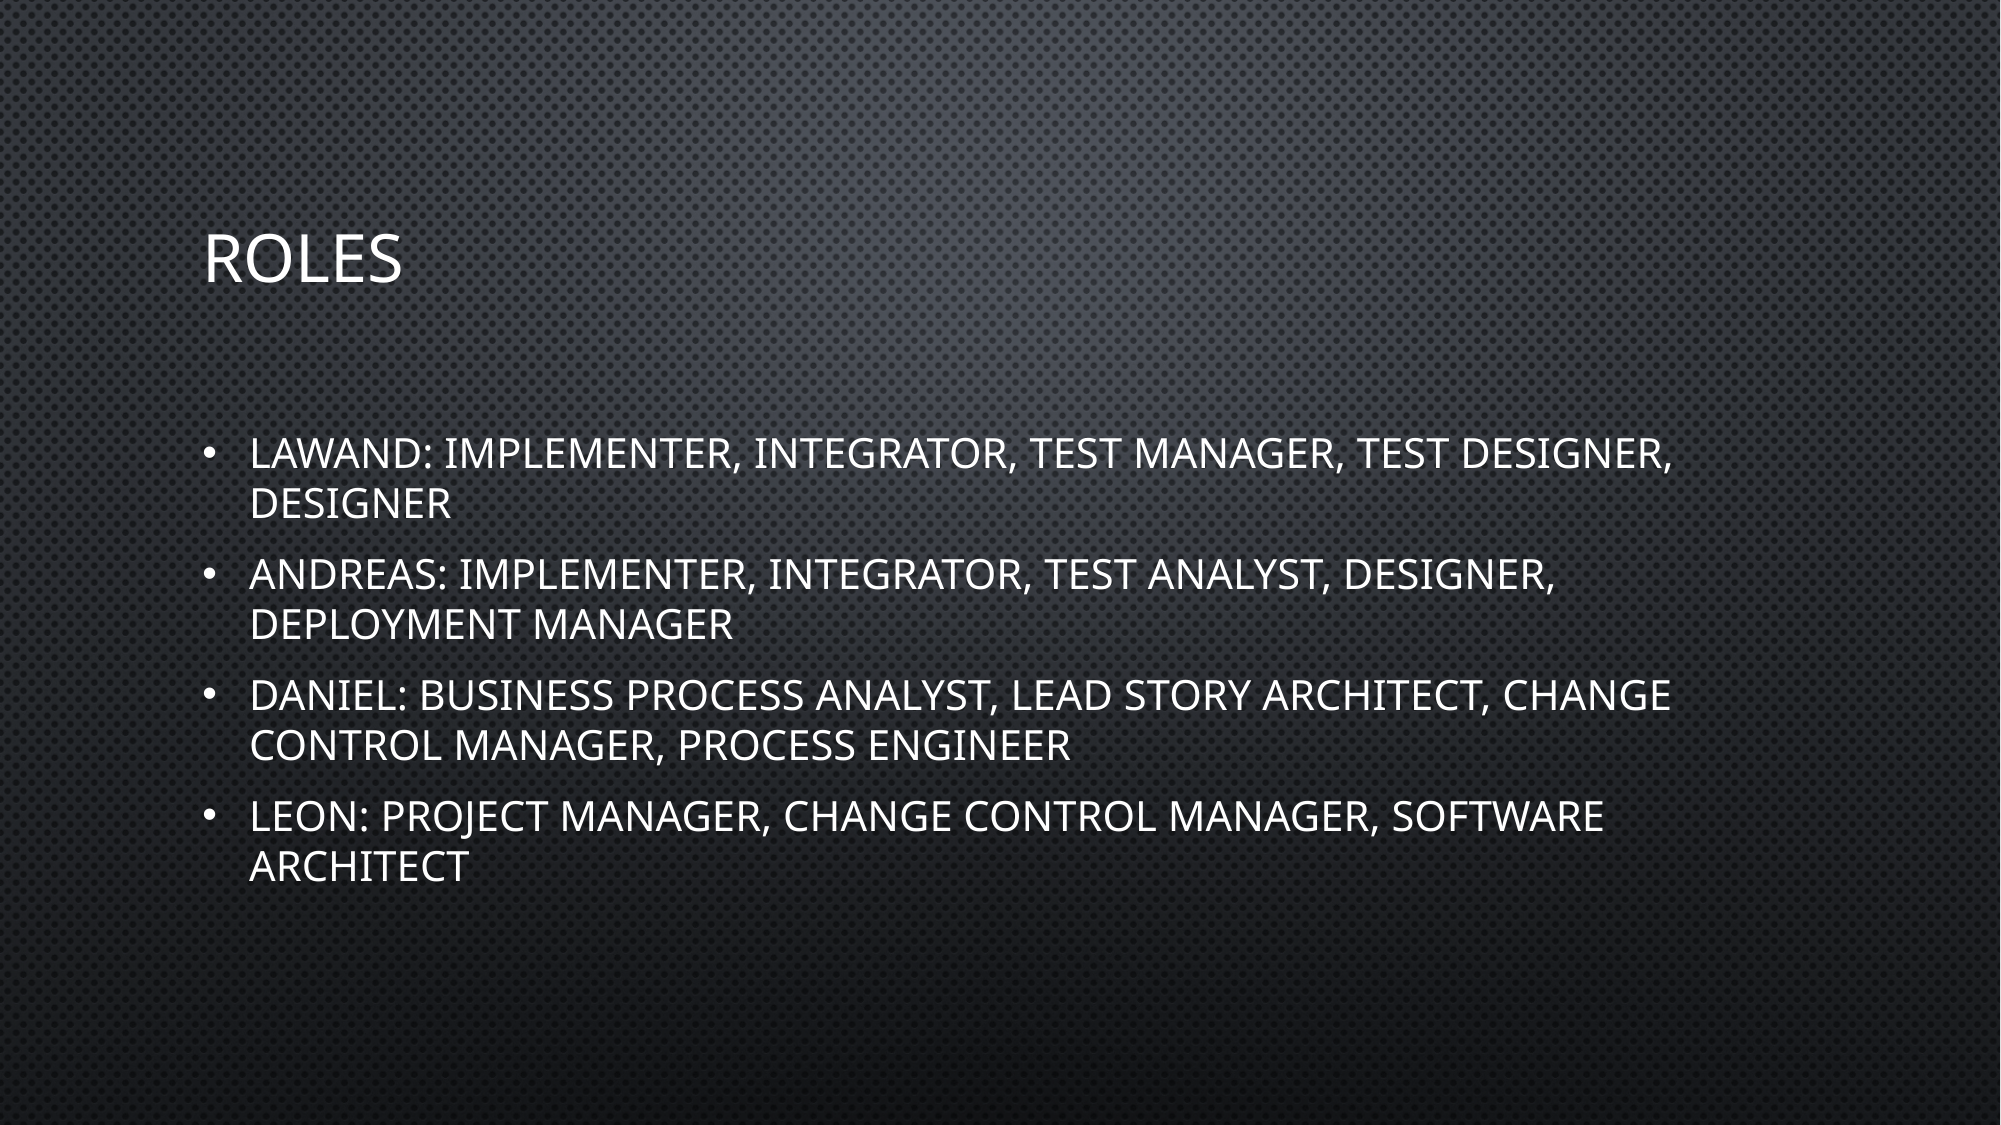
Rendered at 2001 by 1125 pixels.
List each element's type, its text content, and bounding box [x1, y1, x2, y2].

title Roles [187, 99, 1813, 413]
list Lawand: Implementer, Integrator, Test Manager, Test Designer, Designer Andreas: Implementer, Integrator, Test Analyst, Designer, Deployment Manager Daniel: Business Process Analyst, Lead Story Architect, Change Control Manager, Process Engineer Leon: Project Manager, Change Control Manager, Software Architect [187, 437, 1813, 950]
